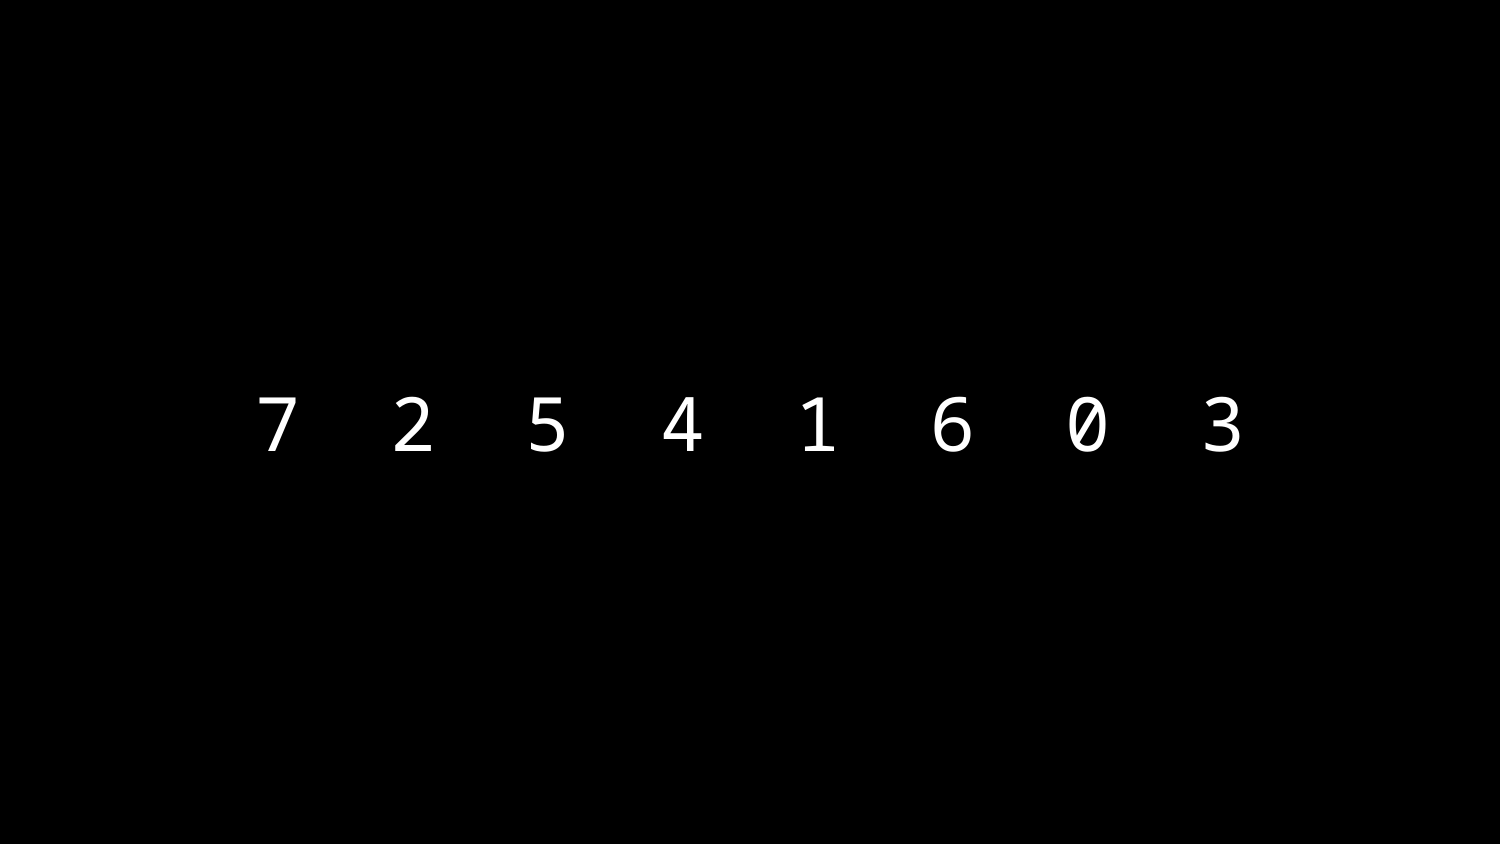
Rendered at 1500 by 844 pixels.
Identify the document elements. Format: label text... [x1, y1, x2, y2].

title 7 2 5 4 1 6 0 3 [51, 352, 1449, 491]
